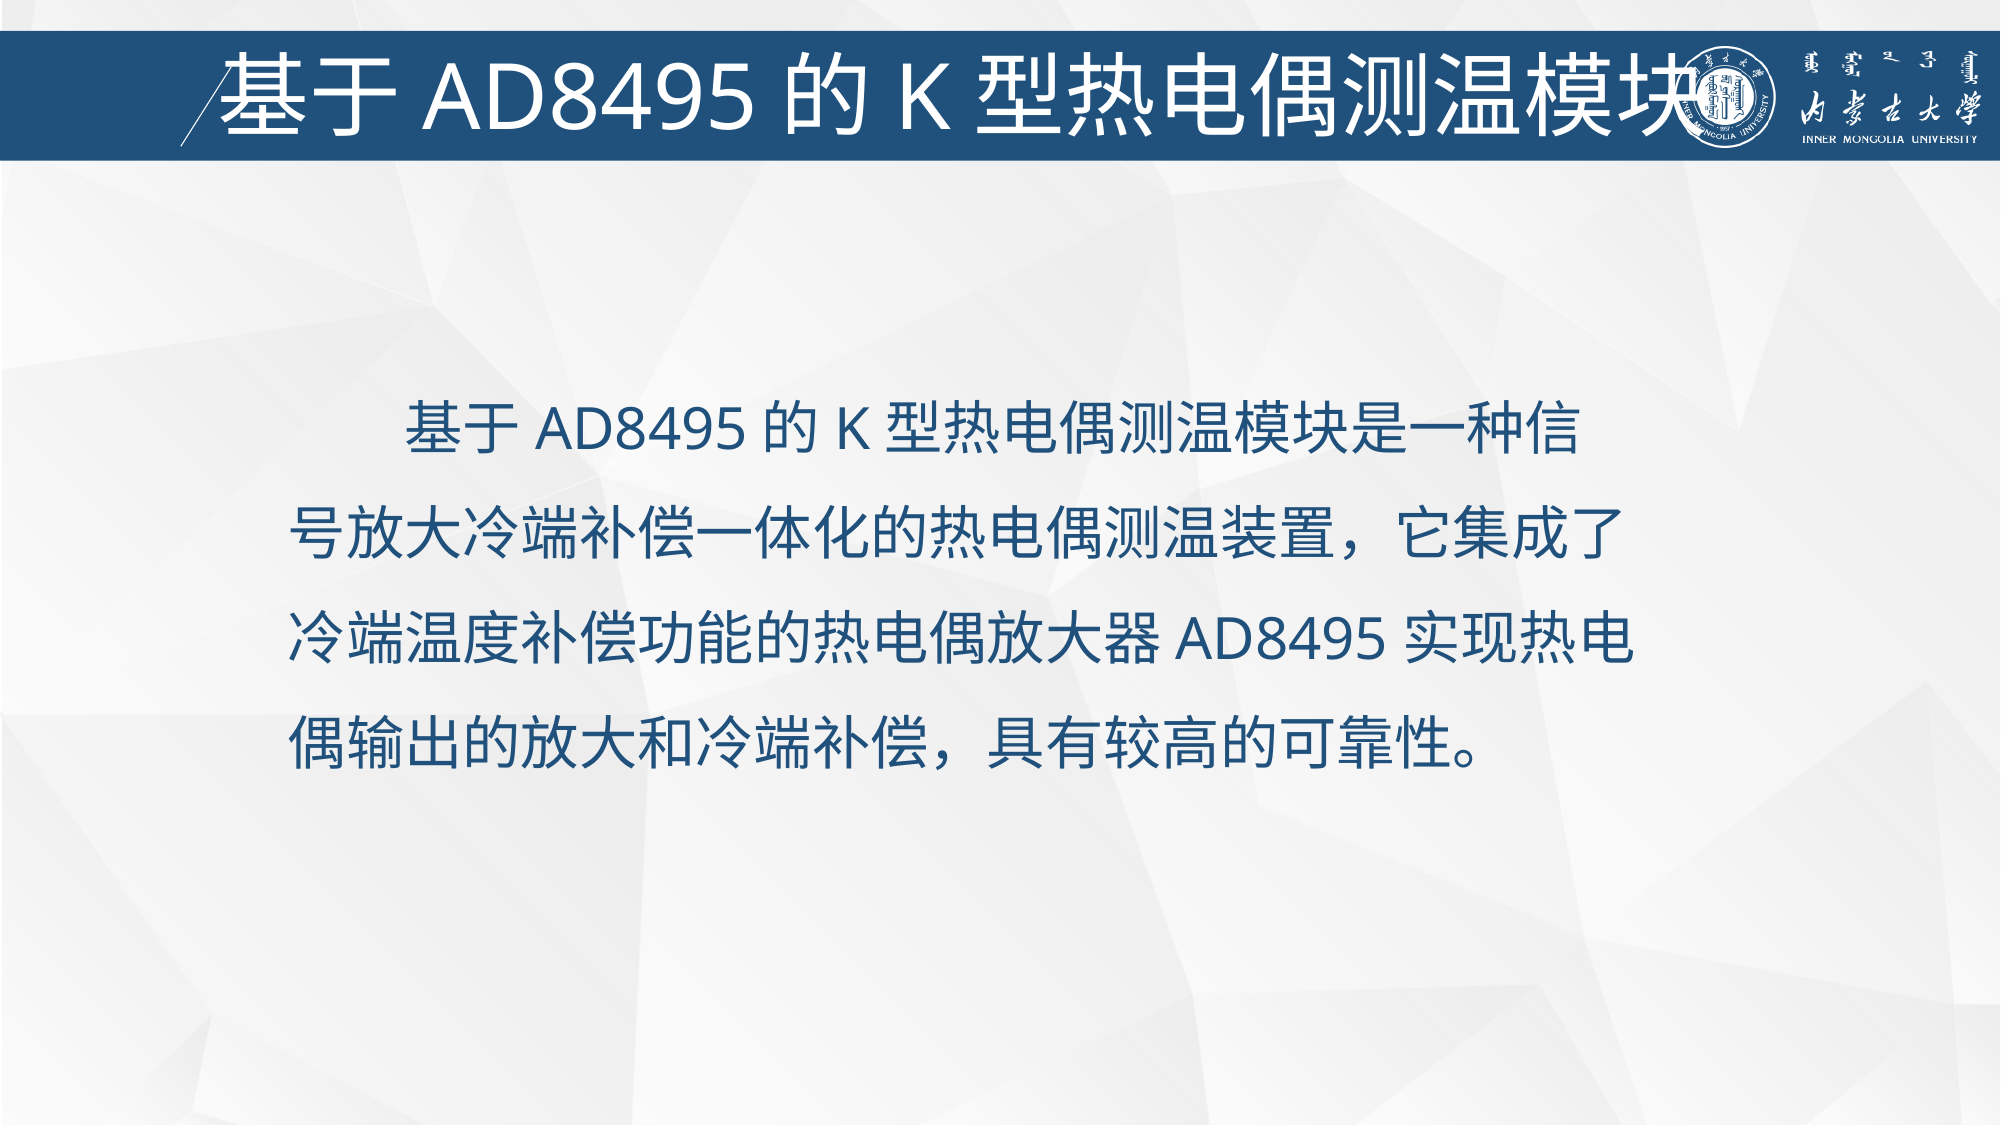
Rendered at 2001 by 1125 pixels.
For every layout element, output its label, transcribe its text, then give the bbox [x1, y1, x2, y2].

text_box 基于AD8495的K型热电偶测温模块是一种信号放大冷端补偿一体化的热电偶测温装置，它集成了冷端温度补偿功能的热电偶放大器AD8495实现热电偶输出的放大和冷端补偿，具有较高的可靠性。 [273, 349, 1652, 784]
picture [0, 0, 2001, 1125]
picture [1736, 46, 1986, 150]
list 基于AD8495的K型热电偶测温模块 [188, 42, 1736, 158]
